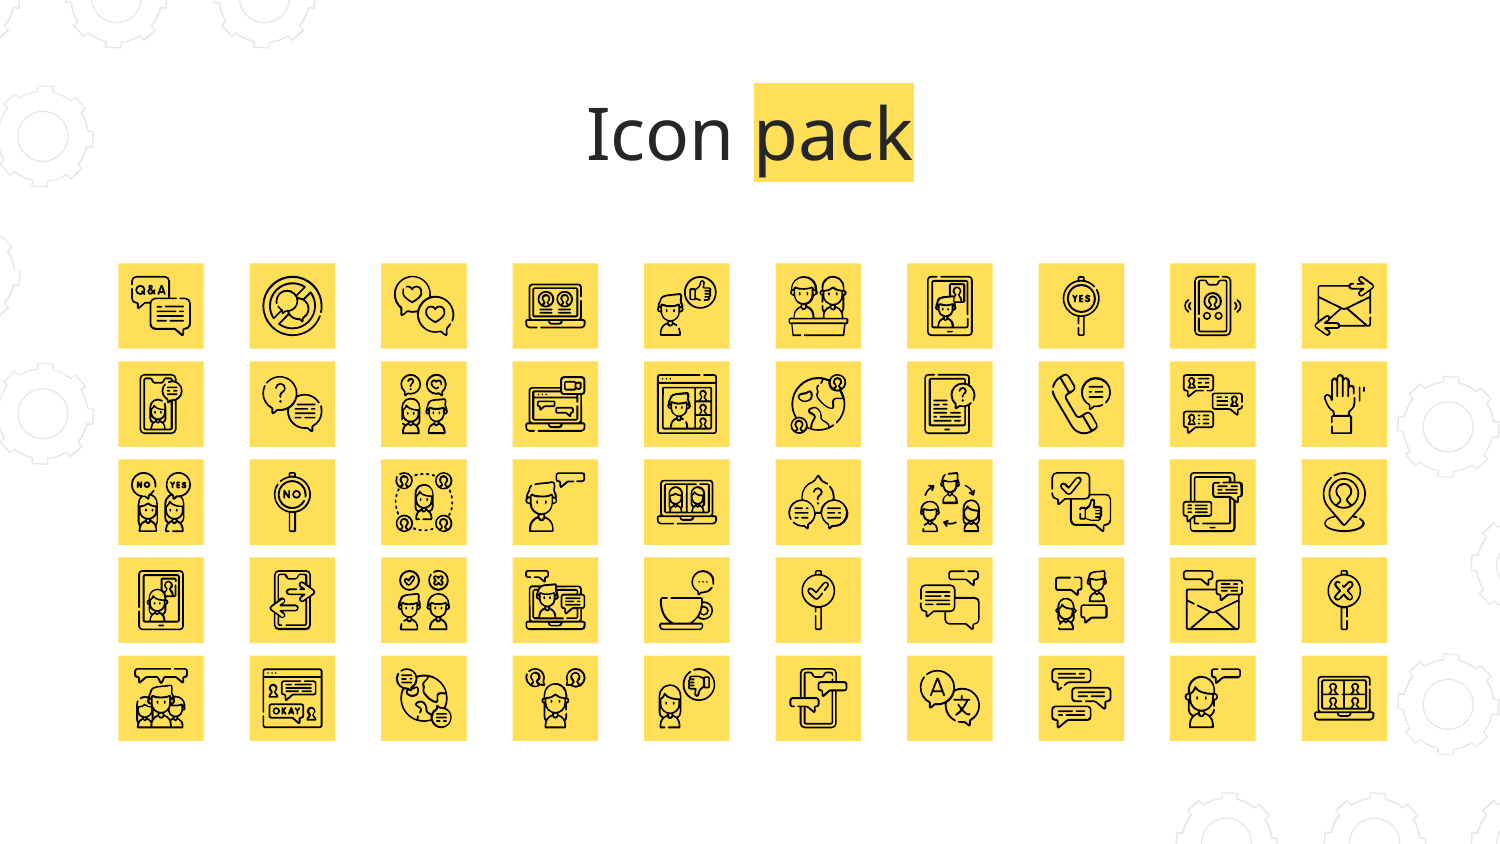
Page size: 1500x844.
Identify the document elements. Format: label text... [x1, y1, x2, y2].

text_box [1301, 361, 1388, 448]
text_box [643, 361, 730, 448]
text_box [118, 459, 205, 546]
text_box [906, 557, 993, 644]
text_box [249, 459, 336, 546]
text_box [380, 263, 467, 349]
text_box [643, 263, 730, 349]
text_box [118, 655, 205, 742]
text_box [512, 557, 599, 644]
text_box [1038, 263, 1125, 349]
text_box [1301, 459, 1388, 546]
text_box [249, 557, 336, 644]
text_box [1169, 655, 1256, 742]
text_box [775, 459, 862, 546]
title Icon pack [118, 72, 1382, 167]
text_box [118, 361, 205, 448]
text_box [1169, 263, 1256, 349]
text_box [1301, 655, 1388, 742]
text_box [249, 263, 336, 349]
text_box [775, 263, 862, 349]
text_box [1301, 263, 1388, 349]
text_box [643, 459, 730, 546]
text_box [1301, 557, 1388, 644]
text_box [906, 263, 993, 349]
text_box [643, 557, 730, 644]
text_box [1169, 459, 1256, 546]
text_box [906, 459, 993, 546]
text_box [118, 263, 205, 349]
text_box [1038, 655, 1125, 742]
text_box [512, 459, 599, 546]
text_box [1038, 557, 1125, 644]
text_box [380, 361, 467, 448]
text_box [1169, 361, 1256, 448]
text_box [249, 655, 336, 742]
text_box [1038, 361, 1125, 448]
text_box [775, 557, 862, 644]
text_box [512, 361, 599, 448]
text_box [1038, 459, 1125, 546]
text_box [906, 655, 993, 742]
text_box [1169, 557, 1256, 644]
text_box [775, 361, 862, 448]
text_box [643, 655, 730, 742]
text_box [512, 655, 599, 742]
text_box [906, 361, 993, 448]
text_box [249, 361, 336, 448]
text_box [512, 263, 599, 349]
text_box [380, 459, 467, 546]
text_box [775, 655, 862, 742]
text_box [118, 557, 205, 644]
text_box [380, 655, 467, 742]
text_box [380, 557, 467, 644]
